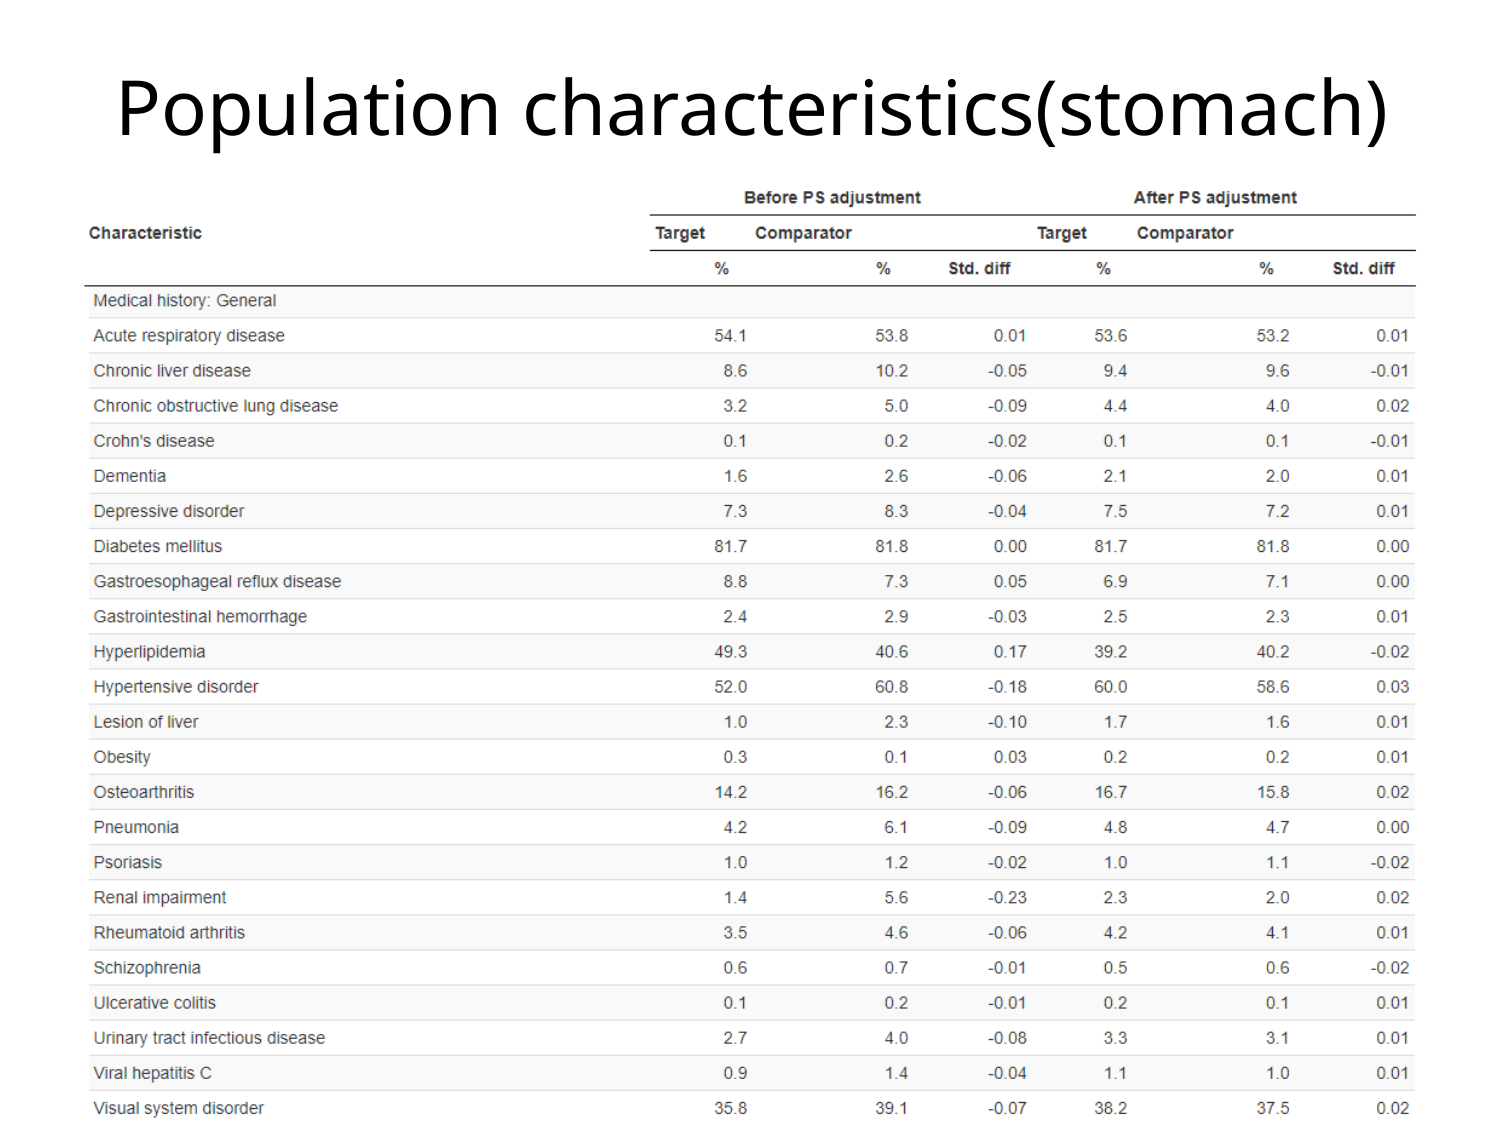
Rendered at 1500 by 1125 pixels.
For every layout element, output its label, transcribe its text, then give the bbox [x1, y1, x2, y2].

picture [76, 184, 1428, 1125]
title Population characteristics(stomach) [76, 11, 1427, 183]
